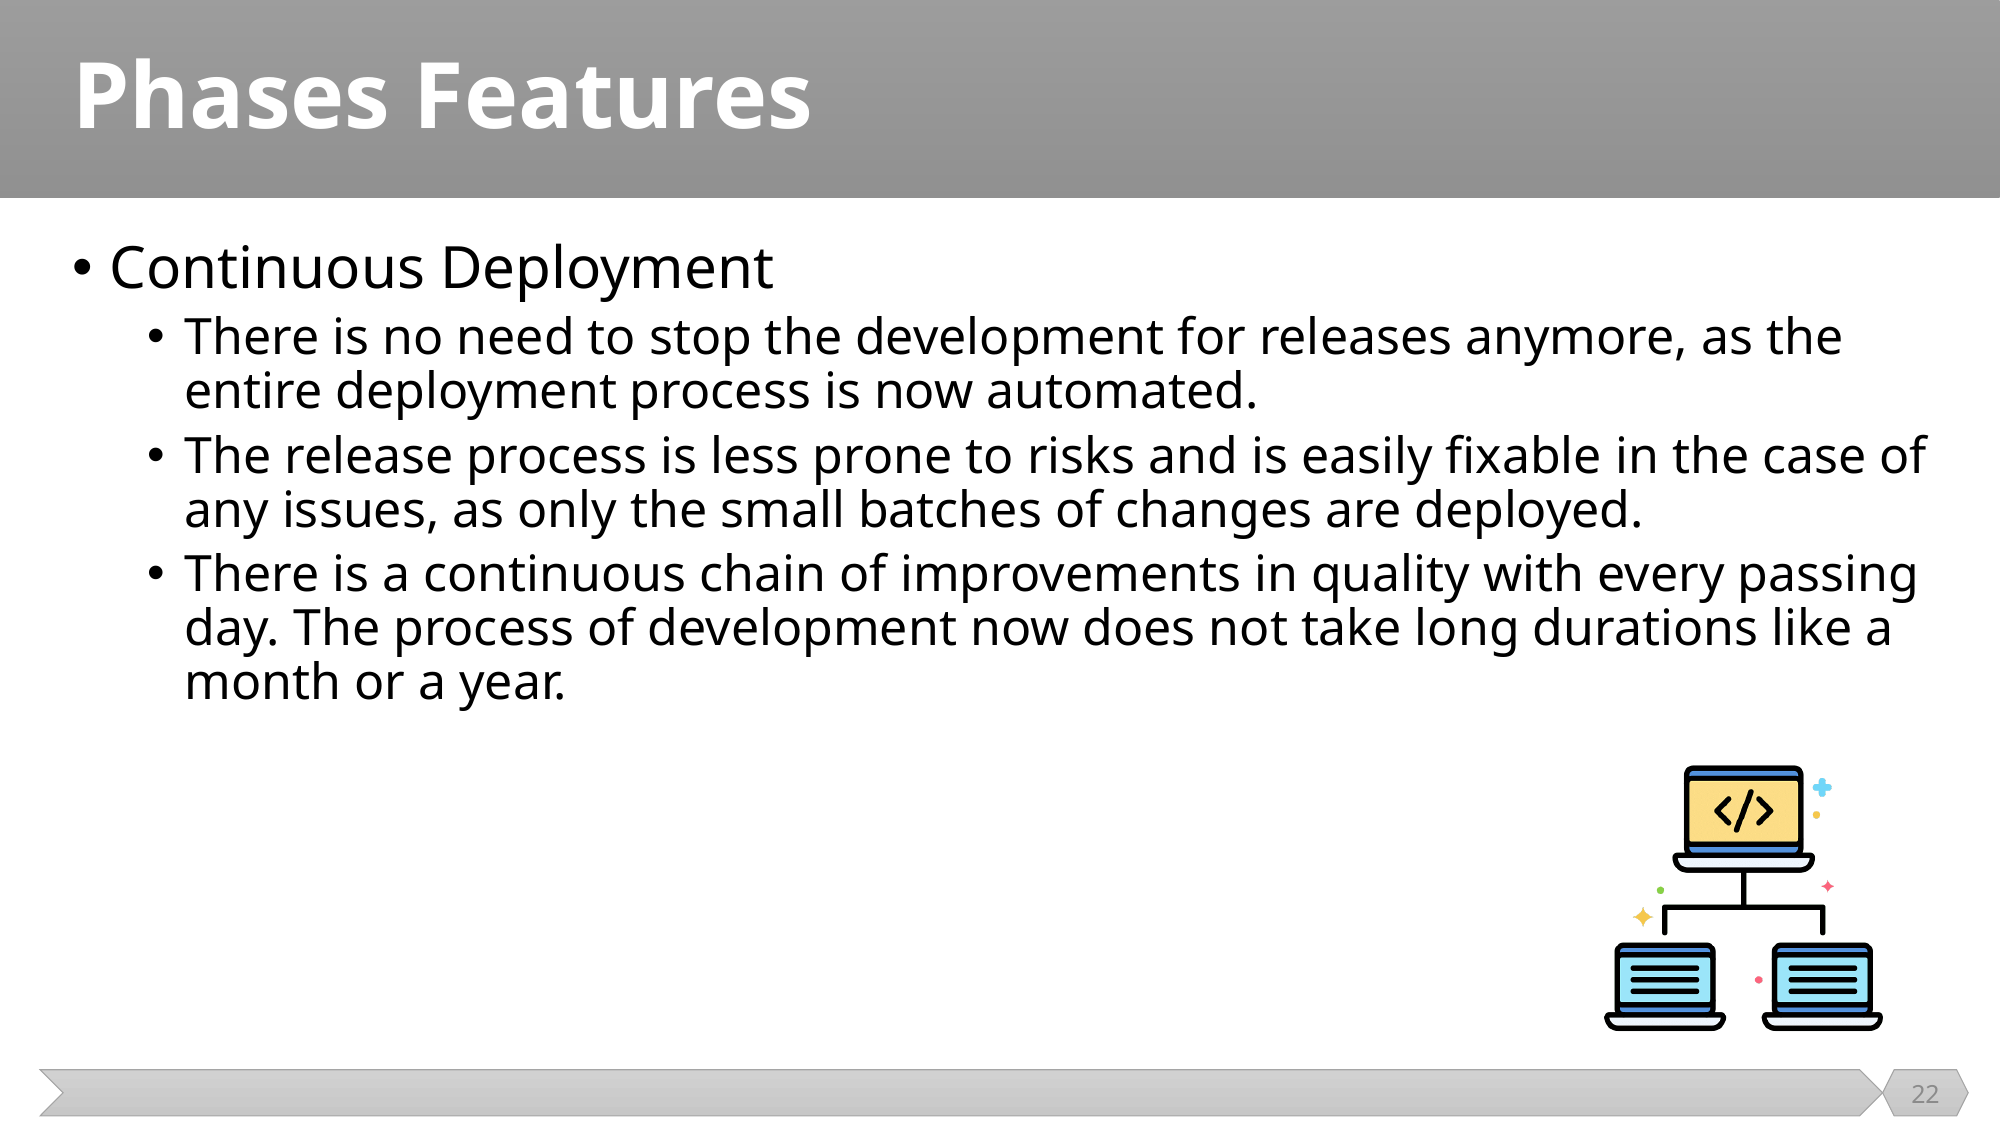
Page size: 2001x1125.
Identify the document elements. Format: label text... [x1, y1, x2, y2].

title Phases Features [56, 0, 1969, 199]
picture [1604, 758, 1883, 1038]
list Continuous Deployment There is no need to stop the development for releases anymore, as the entire deployment process is now automated. The release process is less prone to risks and is easily fixable in the case of any issues, as only the small batches of changes are deployed. There is a continuous chain of improvements in quality with every passing day. The process of development now does not take long durations like a month or a year. [56, 230, 1969, 1010]
slide_number 22 [1882, 1065, 1969, 1125]
